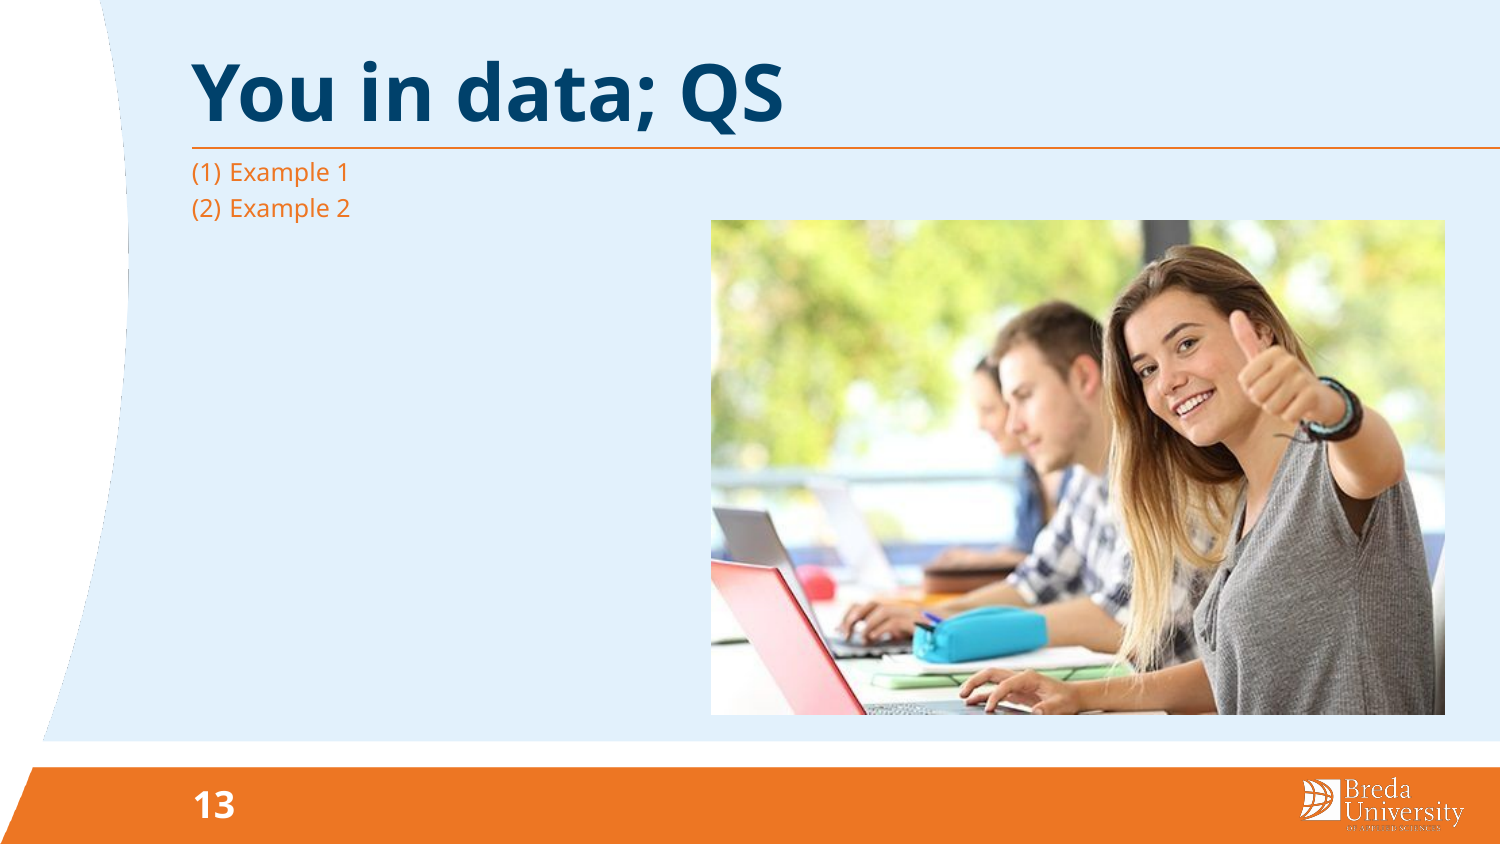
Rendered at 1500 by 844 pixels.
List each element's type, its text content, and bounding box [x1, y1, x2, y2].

slide_number 13 [177, 773, 351, 819]
list Example 1 Example 2 [191, 150, 1341, 715]
title You in data; QS [191, 3, 1341, 138]
picture [0, 0, 1500, 844]
